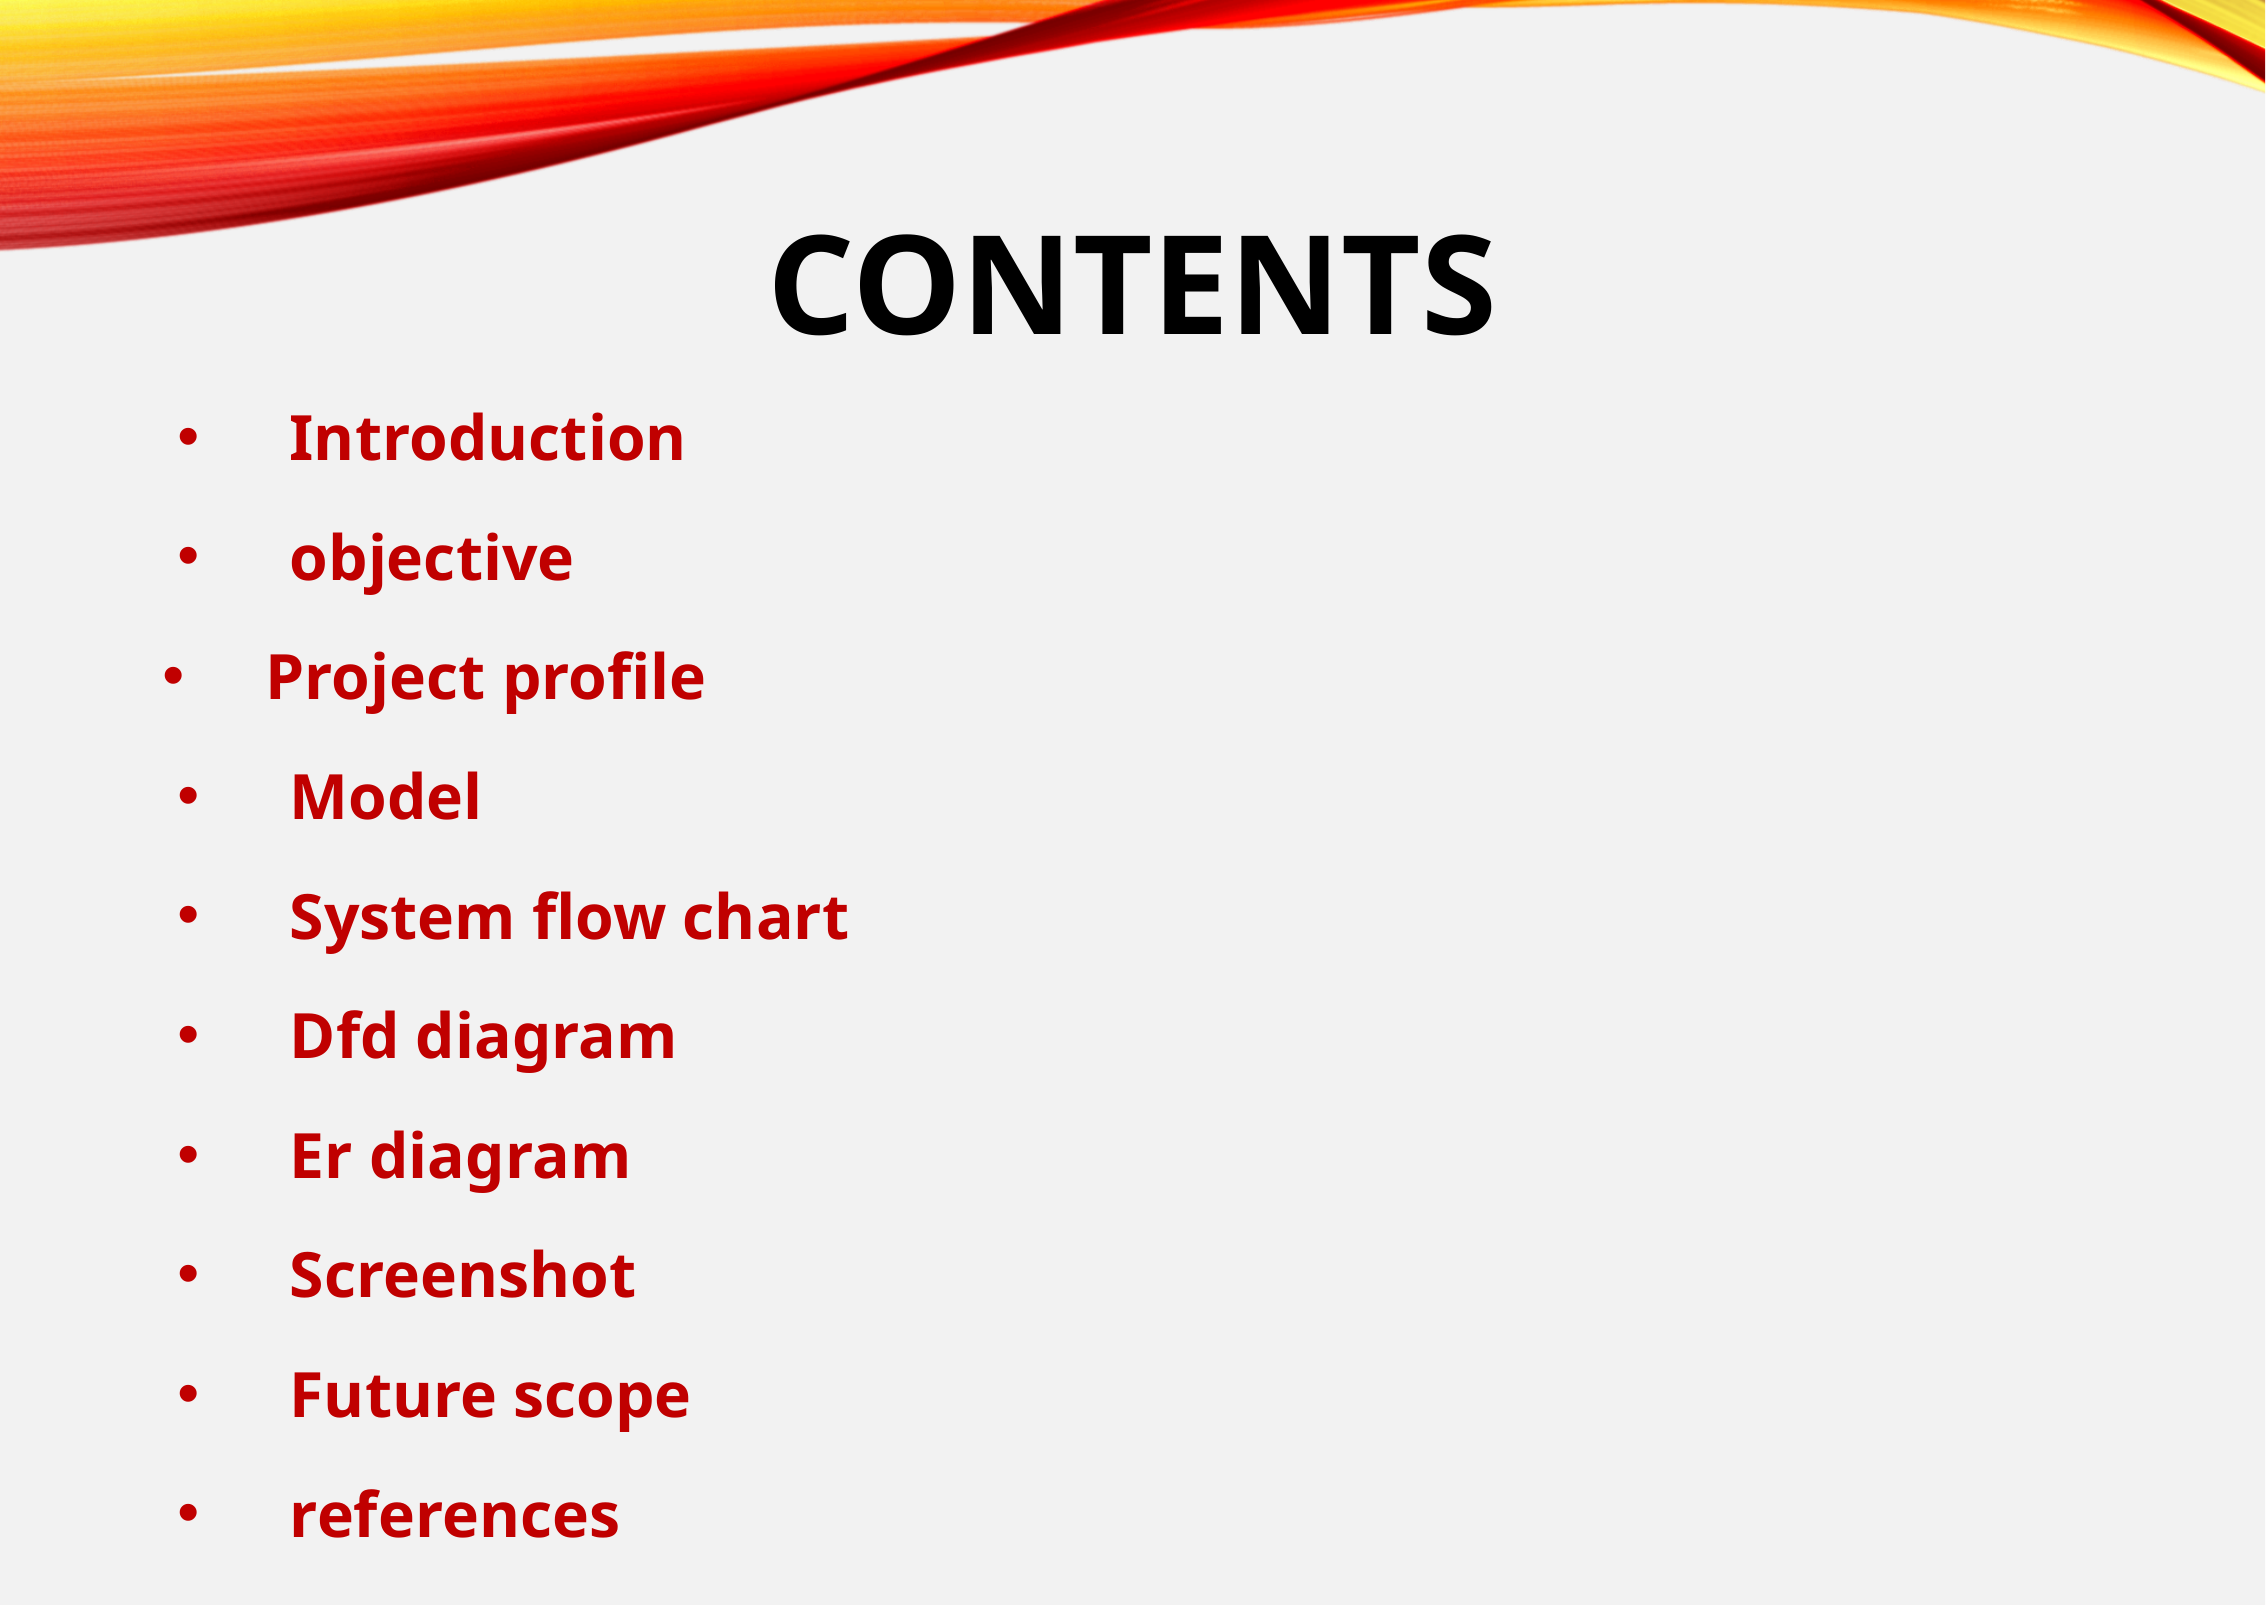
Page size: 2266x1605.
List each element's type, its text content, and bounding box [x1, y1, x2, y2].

picture [0, 0, 2266, 253]
title Contents [342, 139, 1923, 375]
list Introduction objective Project profile Model System flow chart Dfd diagram Er diagram Screenshot Future scope references [147, 375, 2118, 1537]
